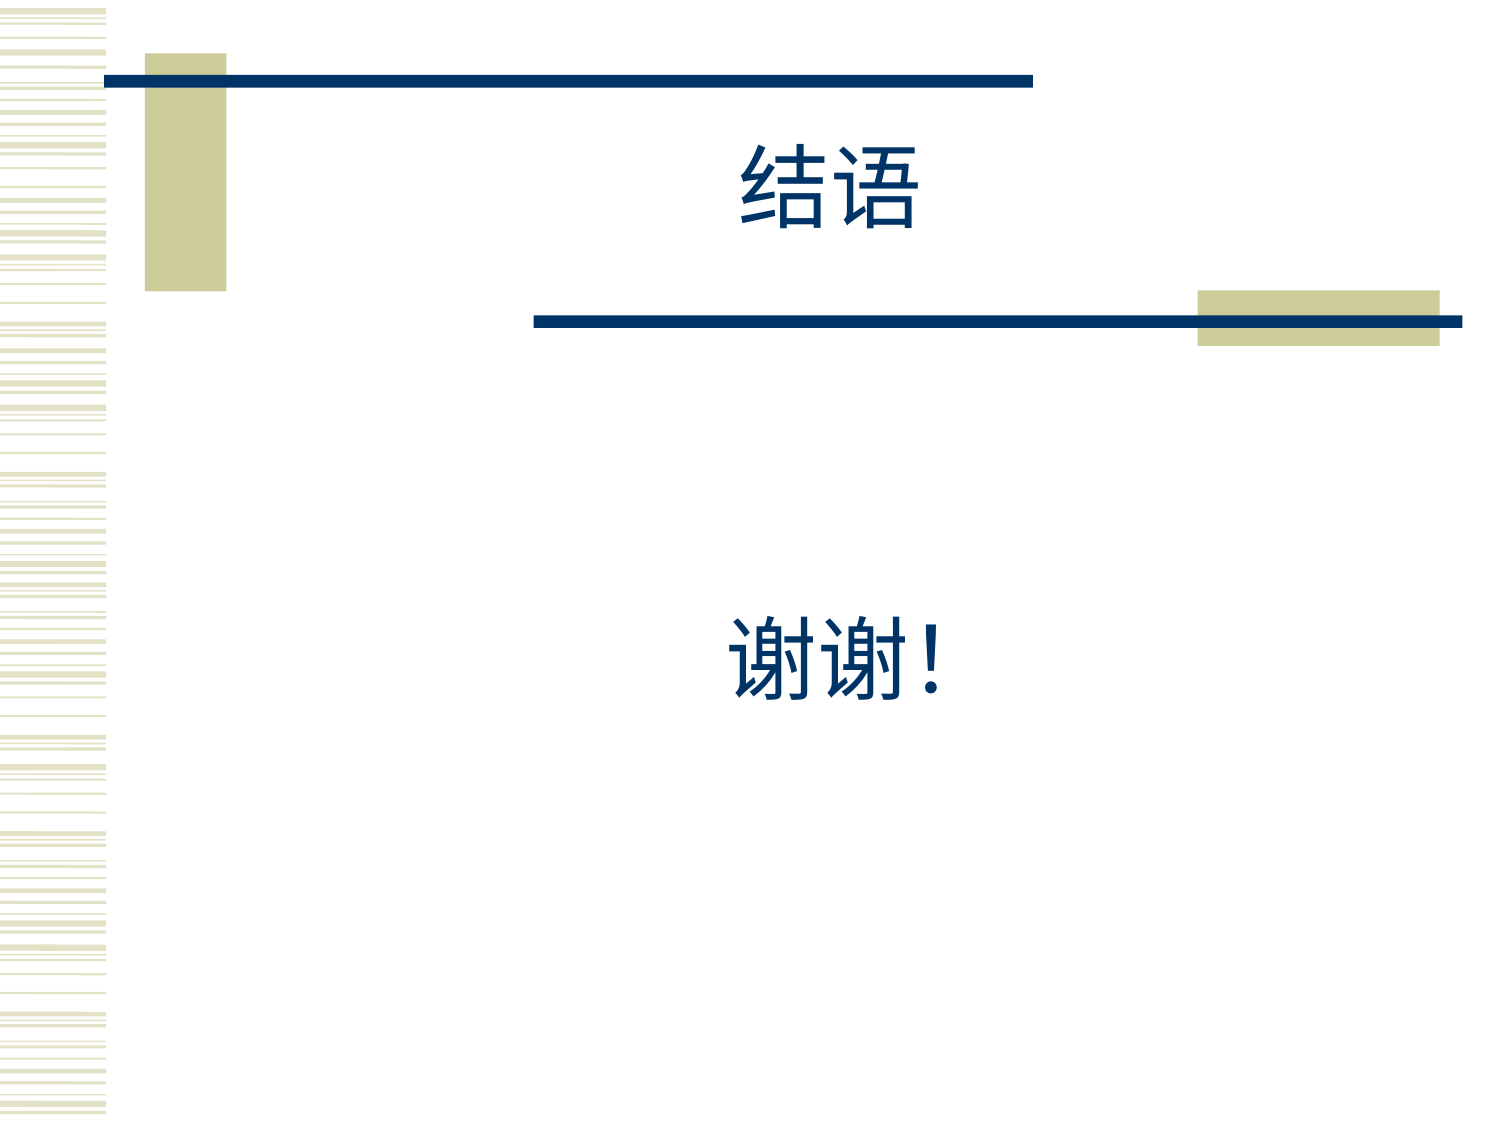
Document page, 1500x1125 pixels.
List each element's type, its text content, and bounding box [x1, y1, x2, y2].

list 谢谢！ [289, 337, 1438, 976]
title 结语 [224, 99, 1436, 288]
